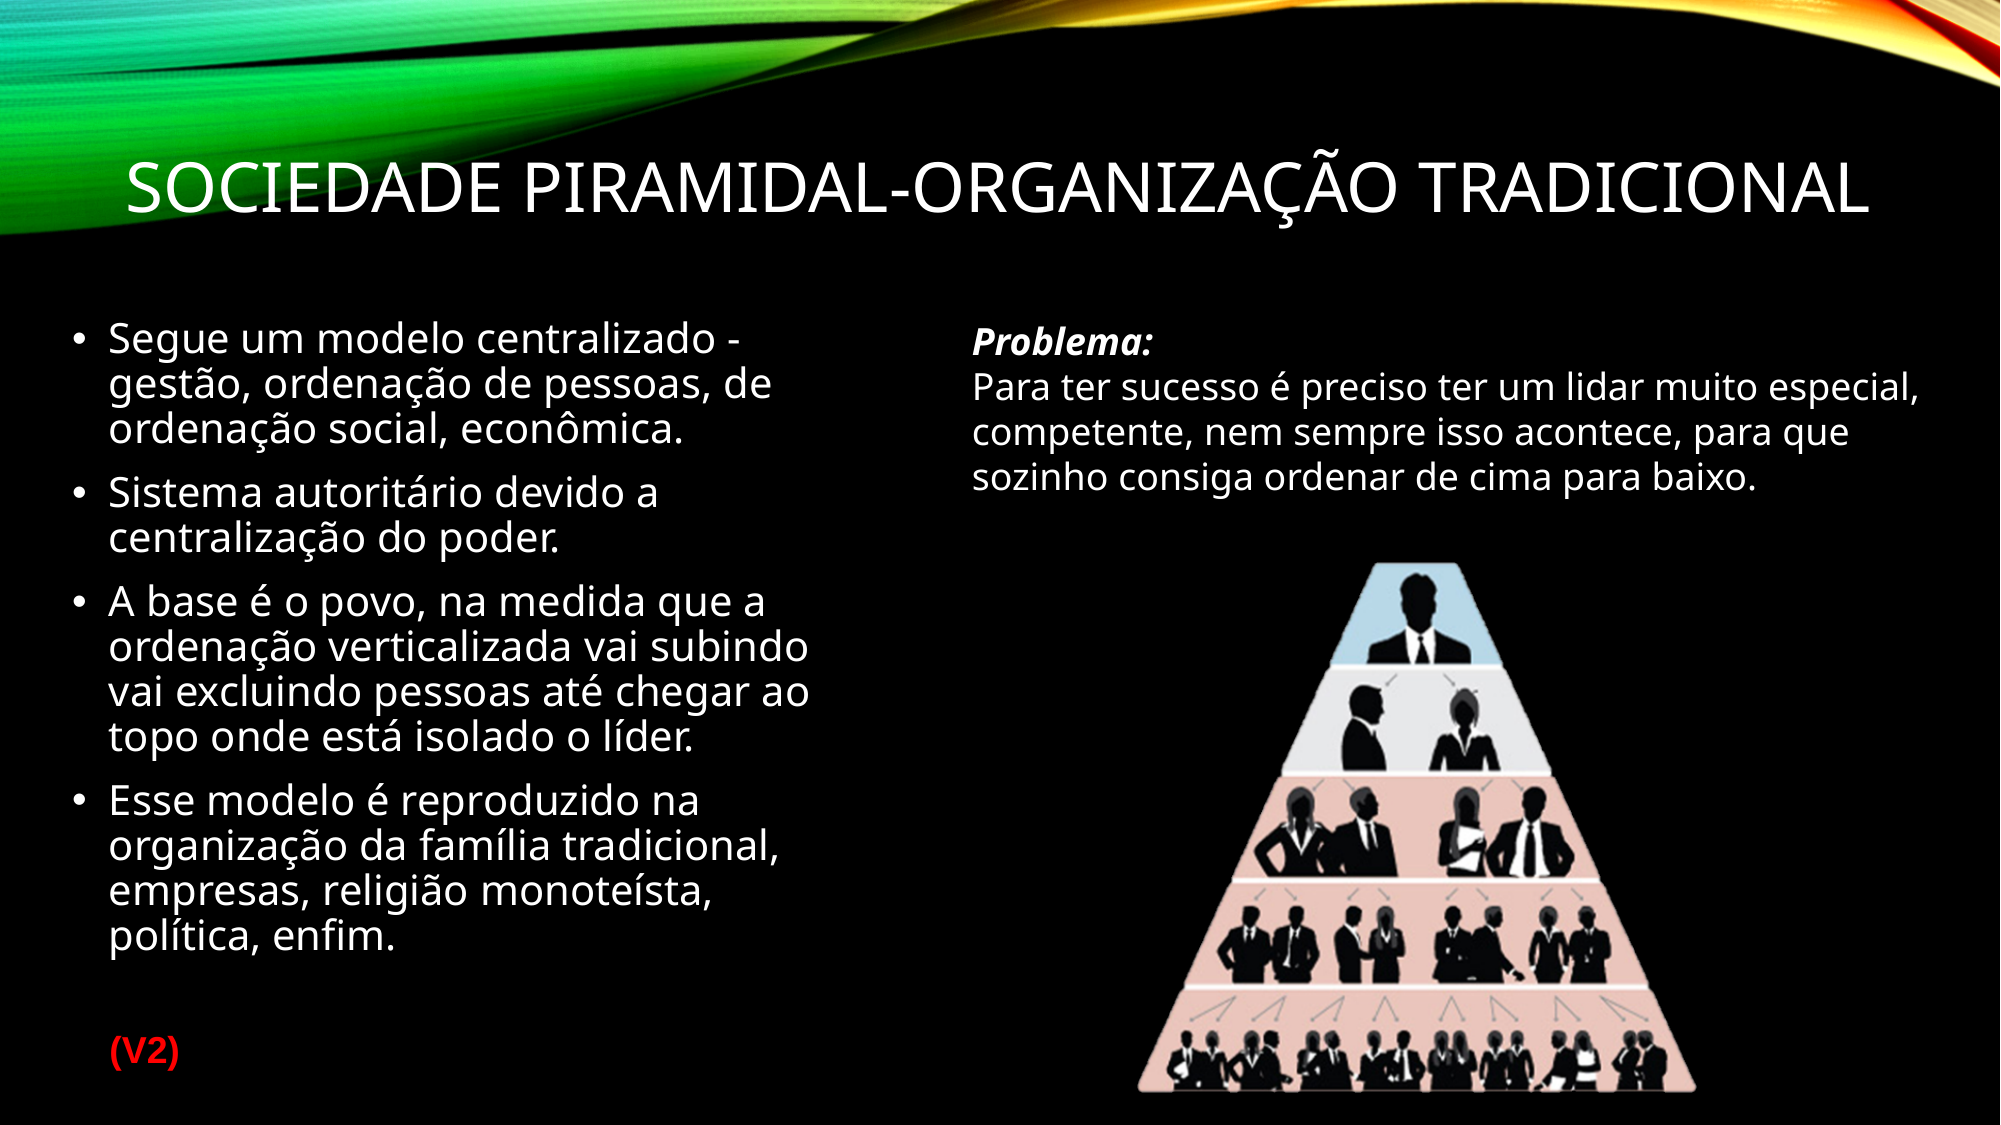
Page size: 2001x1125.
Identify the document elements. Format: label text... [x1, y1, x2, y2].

picture [0, 0, 2000, 237]
text_box (V2) [94, 1018, 1095, 1079]
title Sociedade piramidal-organização tradicional [94, 125, 1888, 338]
picture [1137, 562, 1697, 1094]
text_box Problema: Para ter sucesso é preciso ter um lidar muito especial, competente, nem sempre isso acontece, para que sozinho consiga ordenar de cima para baixo. [957, 310, 1957, 506]
list Segue um modelo centralizado - gestão, ordenação de pessoas, de ordenação social, econômica. Sistema autoritário devido a centralização do poder. A base é o povo, na medida que a ordenação verticalizada vai subindo vai excluindo pessoas até chegar ao topo onde está isolado o líder. Esse modelo é reproduzido na organização da família tradicional, empresas, religião monoteísta, política, enfim. [57, 310, 863, 971]
